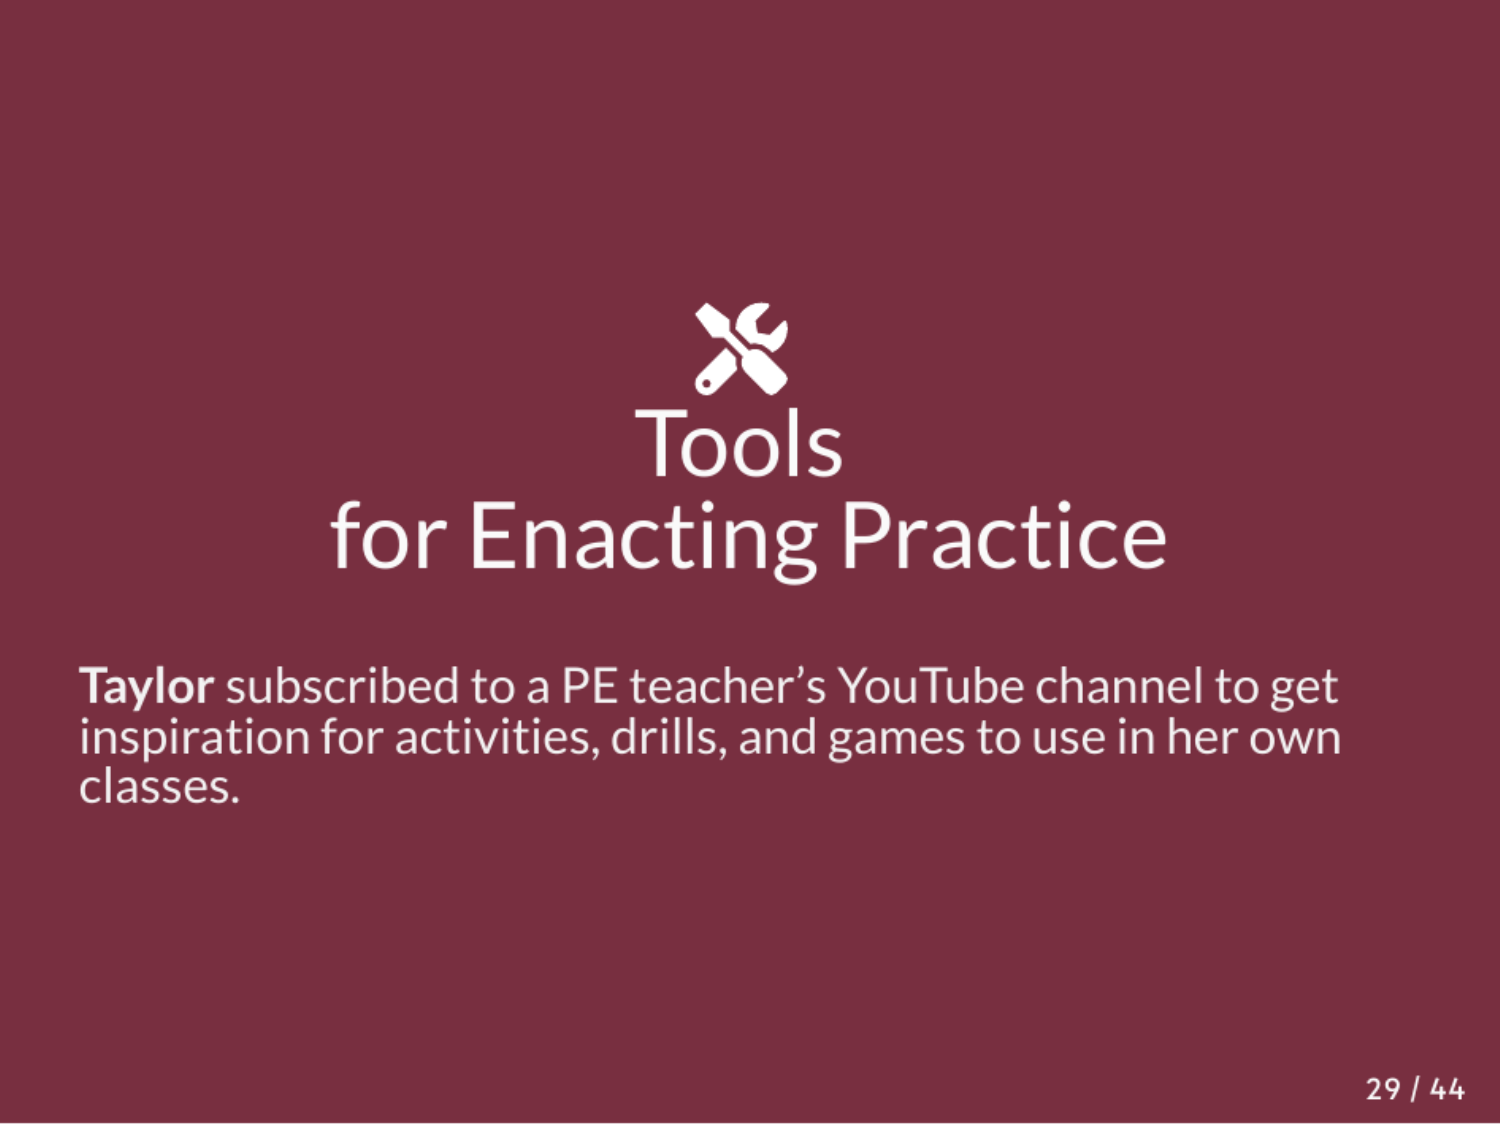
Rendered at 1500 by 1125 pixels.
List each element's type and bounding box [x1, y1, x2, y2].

list [0, 0, 1500, 1125]
